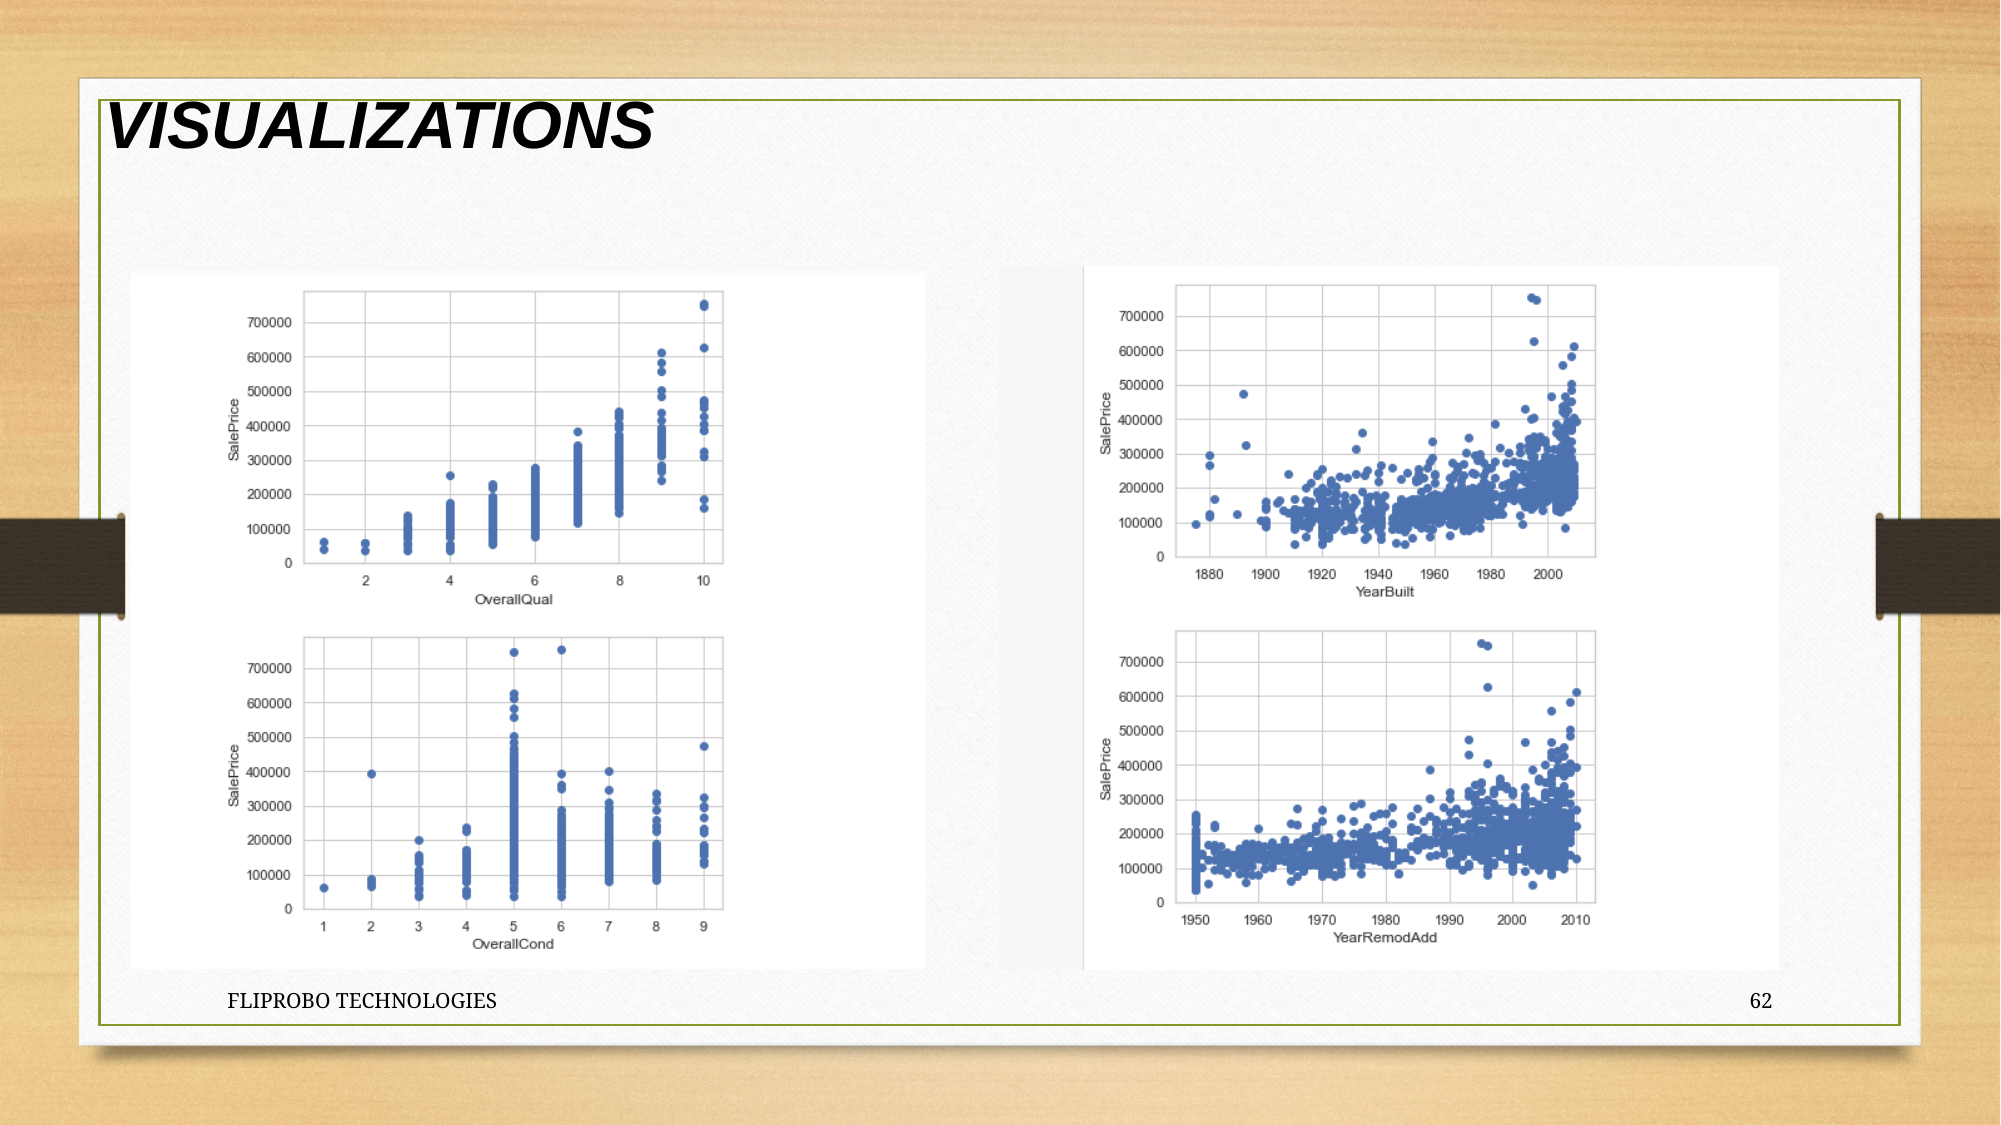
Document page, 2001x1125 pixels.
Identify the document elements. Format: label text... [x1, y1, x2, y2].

text_box VISUALIZATIONS [89, 74, 1673, 170]
picture [0, 0, 2001, 1125]
footer FLIPROBO TECHNOLOGIES [212, 979, 1411, 1025]
slide_number 62 [1698, 979, 1788, 1025]
